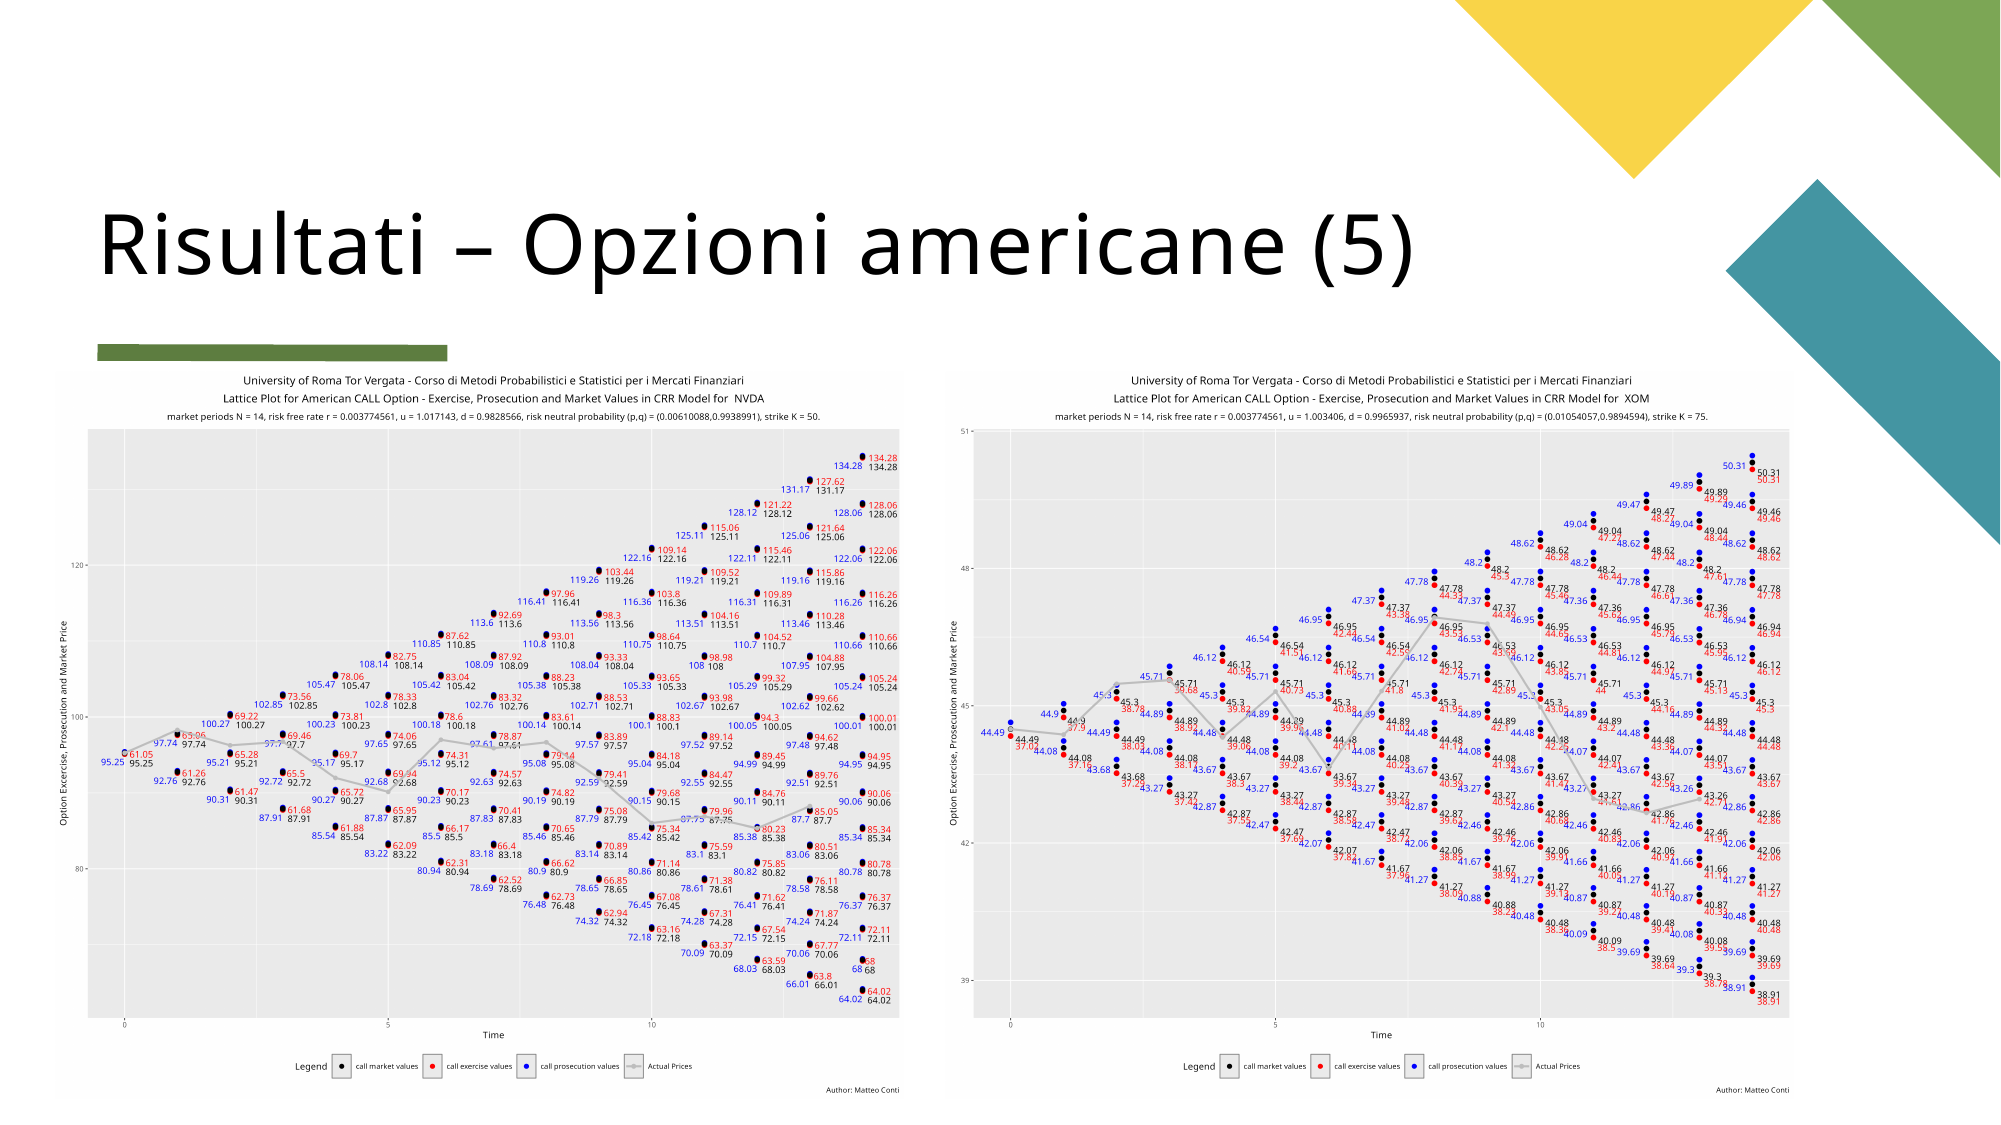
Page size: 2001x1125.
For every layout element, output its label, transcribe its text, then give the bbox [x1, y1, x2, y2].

picture [55, 371, 904, 1099]
picture [945, 371, 1794, 1099]
title Risultati – Opzioni americane (5) [97, 45, 1702, 291]
